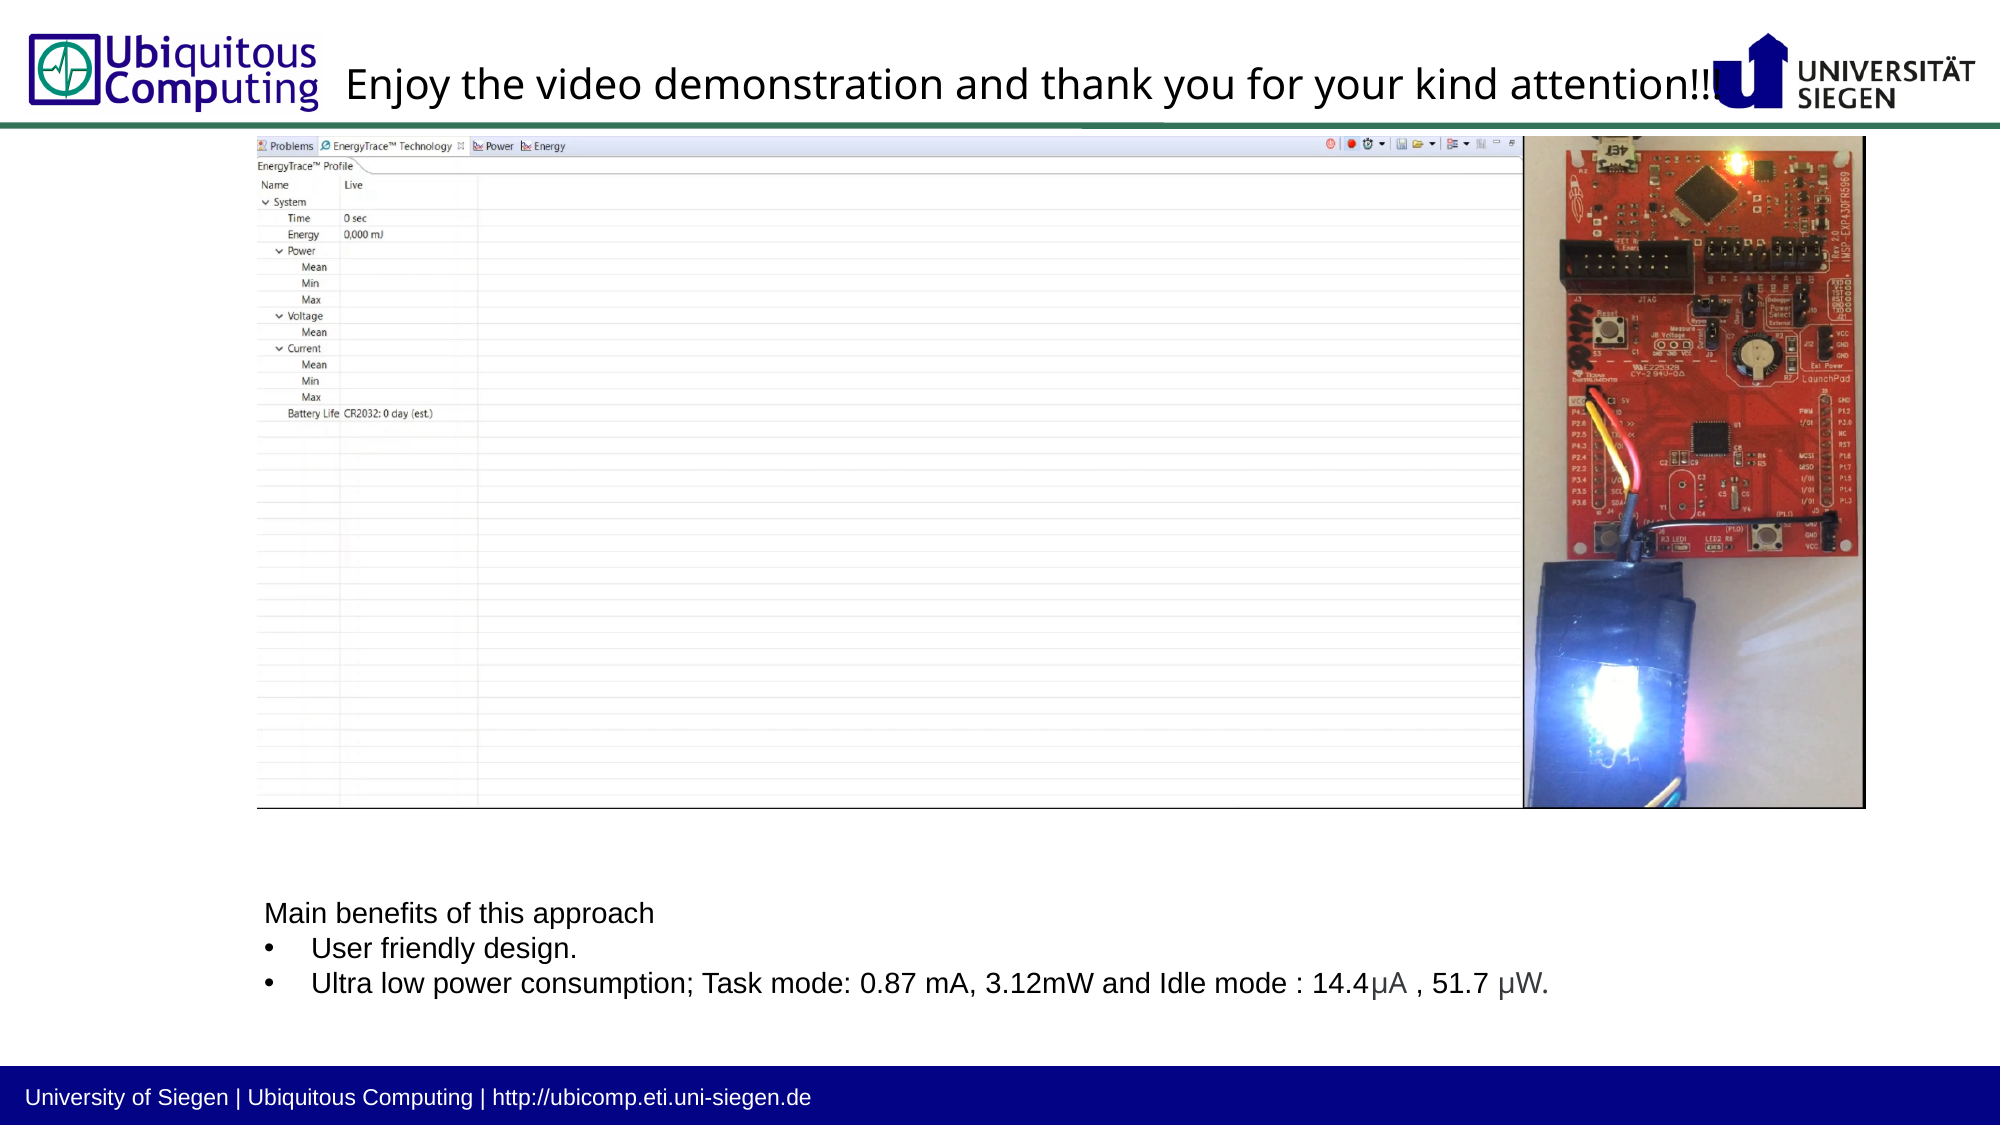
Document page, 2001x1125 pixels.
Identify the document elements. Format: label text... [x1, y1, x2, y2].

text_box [256, 135, 1867, 810]
text_box Enjoy the video demonstration and thank you for your kind attention!!! [337, 50, 1751, 116]
picture [1712, 31, 1976, 109]
text_box Main benefits of this approach User friendly design. Ultra low power consumption; Task mode: 0.87 mA, 3.12mW and Idle mode : 14.4µA , 51.7 µW. [256, 887, 1744, 1008]
picture [24, 31, 322, 115]
